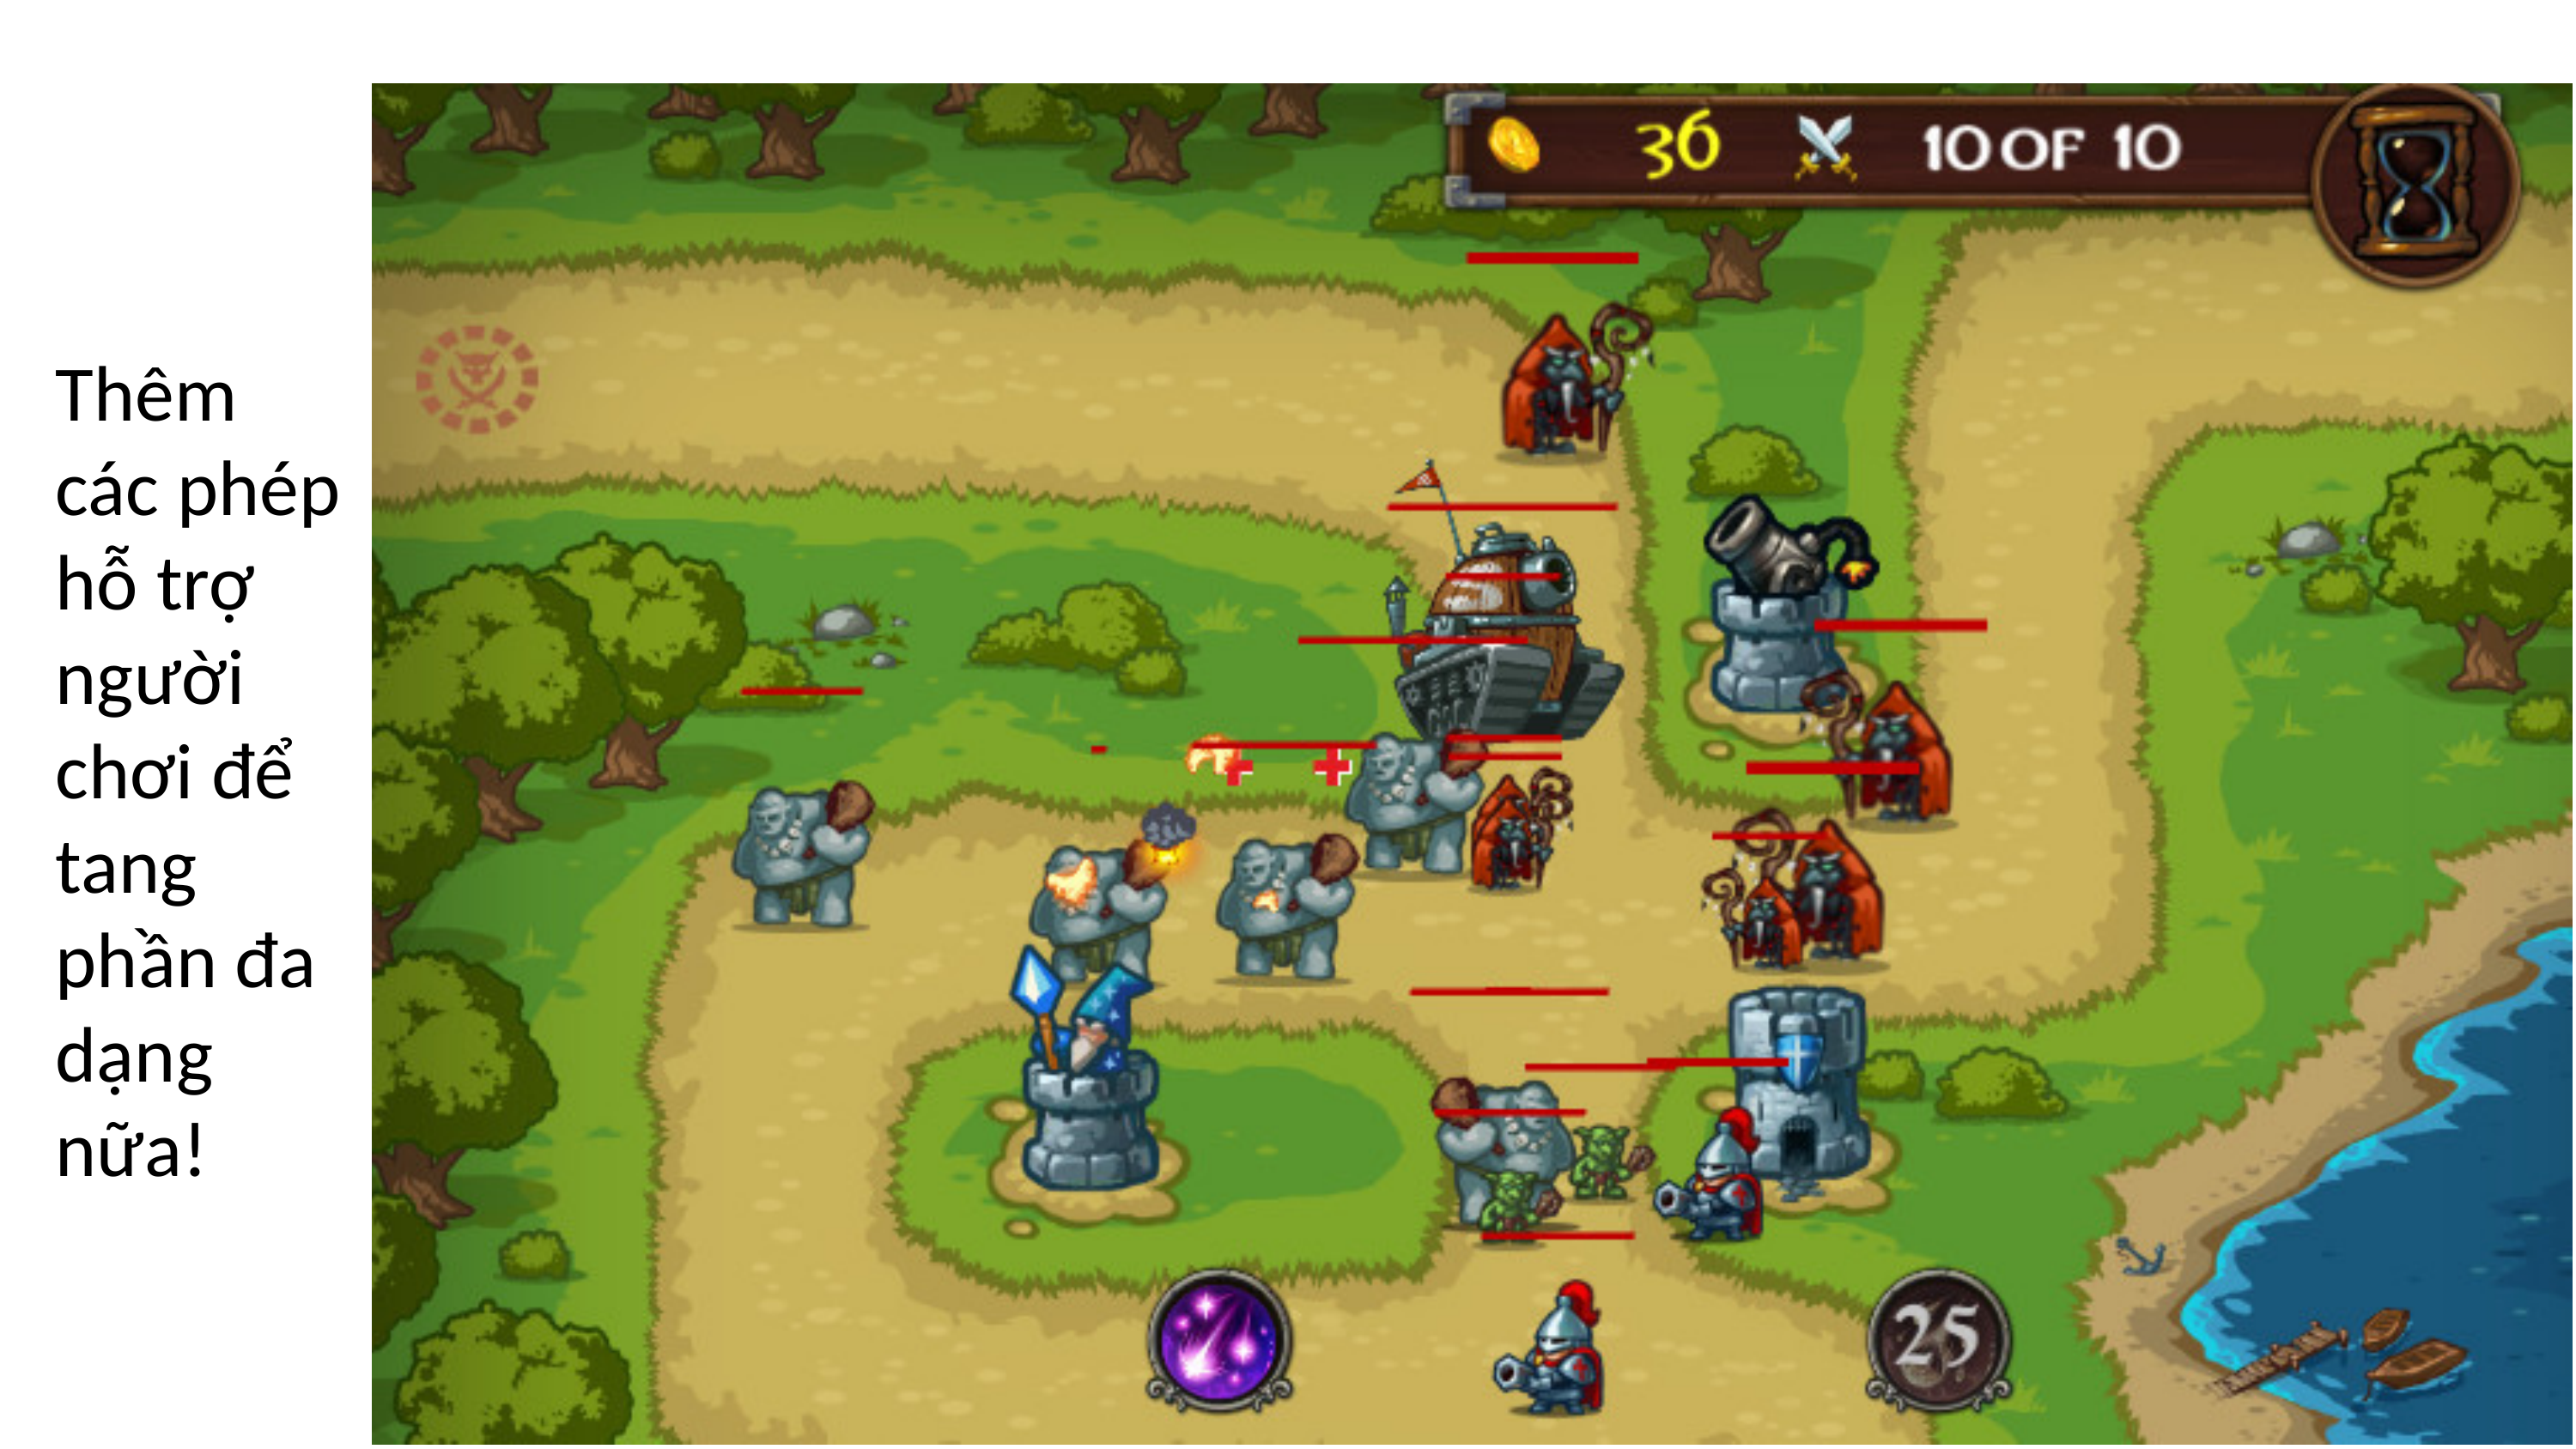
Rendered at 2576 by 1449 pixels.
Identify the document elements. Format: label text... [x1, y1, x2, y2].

text_box Thêm các phép hỗ trợ người chơi để tang phần đa dạng nữa! [42, 336, 355, 1199]
picture [371, 83, 2573, 1445]
